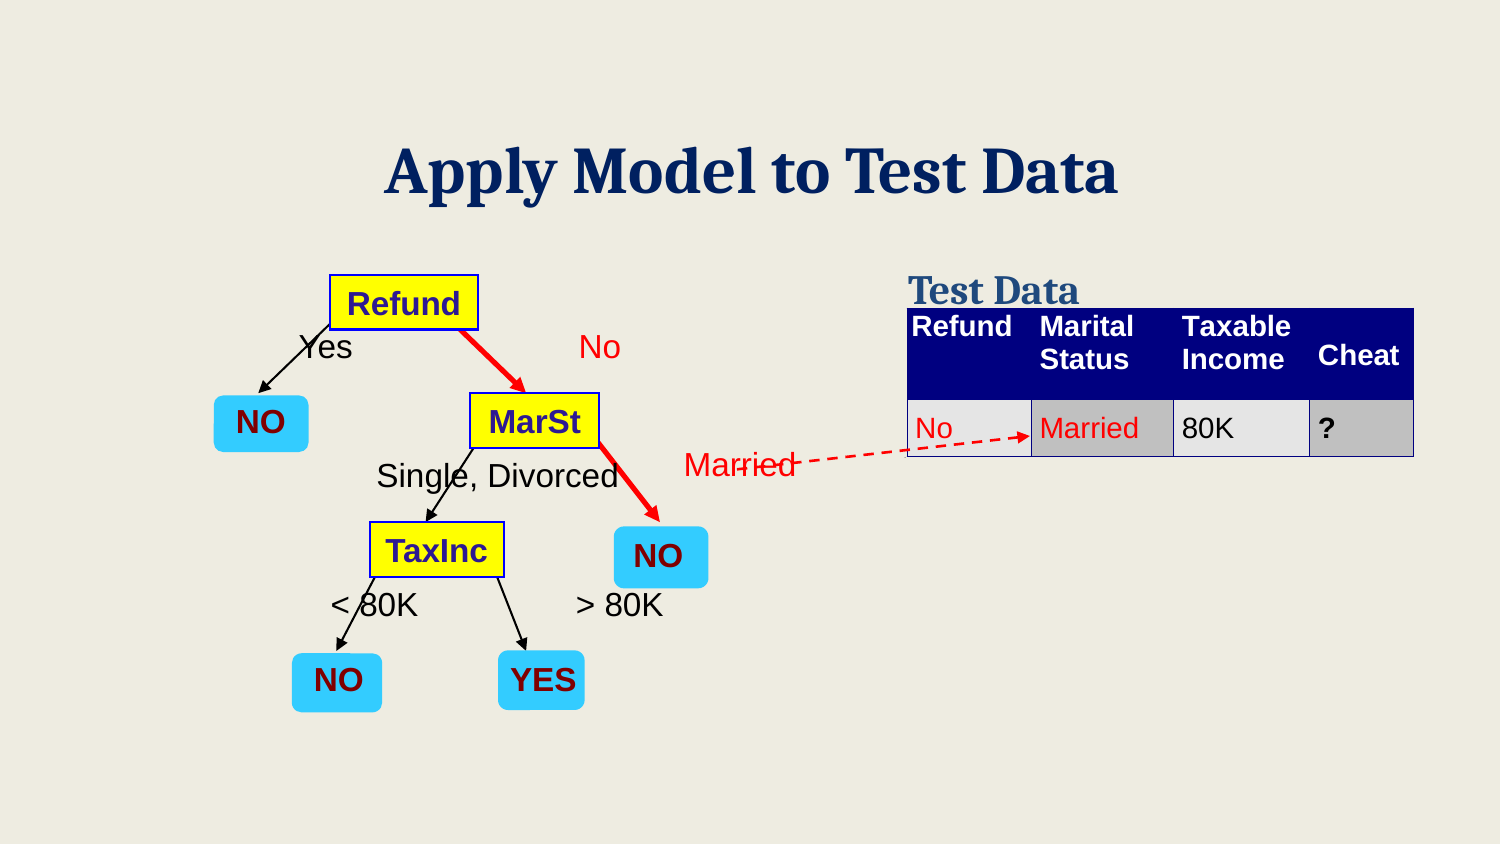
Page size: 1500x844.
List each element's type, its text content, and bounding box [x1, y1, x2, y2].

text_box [895, 307, 1436, 490]
text_box Test Data [875, 265, 1113, 320]
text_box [213, 274, 766, 713]
title Apply Model to Test Data [2, 119, 1500, 210]
